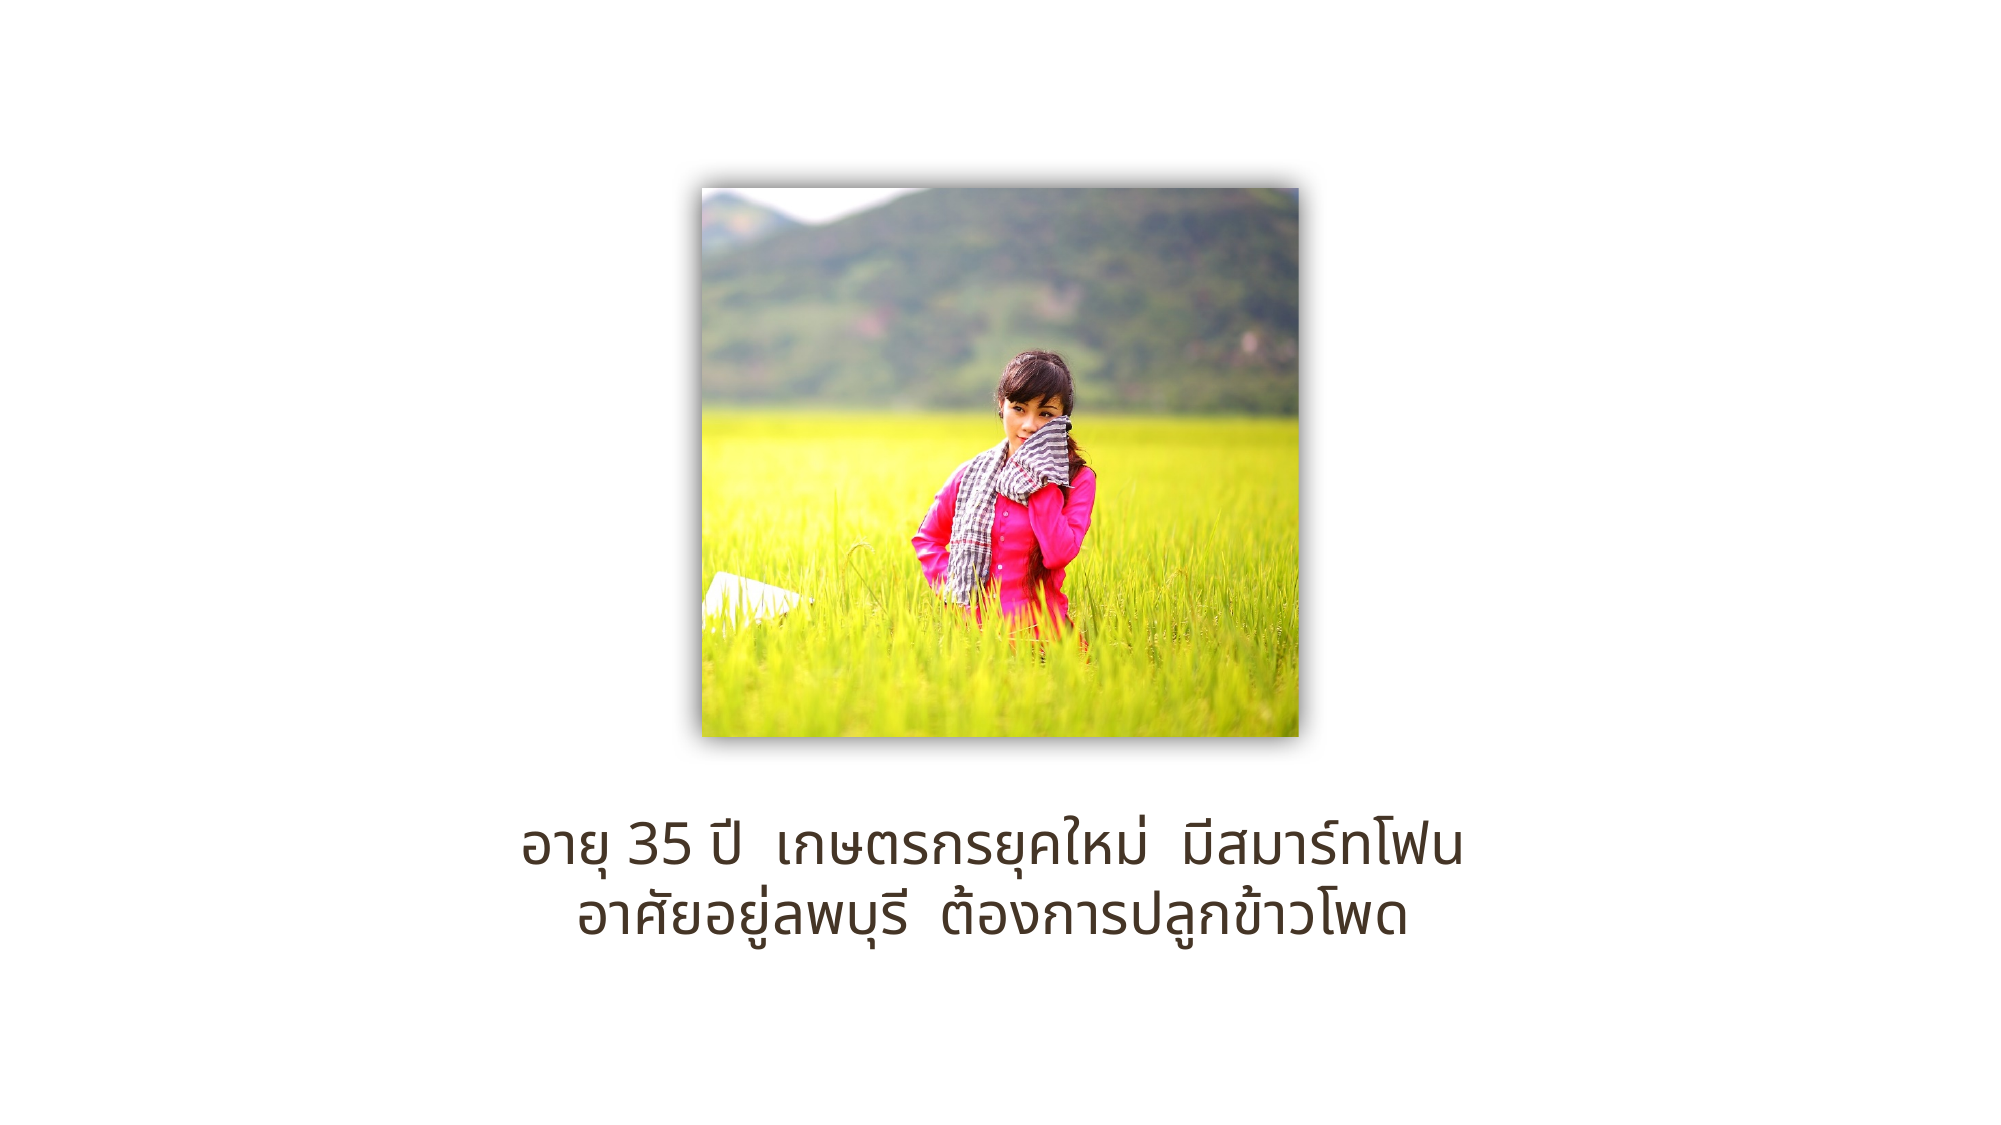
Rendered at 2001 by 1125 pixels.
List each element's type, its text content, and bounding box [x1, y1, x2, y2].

text_box อายุ 35 ปี เกษตรกรยุคใหม่ มีสมาร์ทโฟน อาศัยอยู่ลพบุรี ต้องการปลูกข้าวโพด [194, 798, 1792, 954]
picture [702, 188, 1299, 737]
